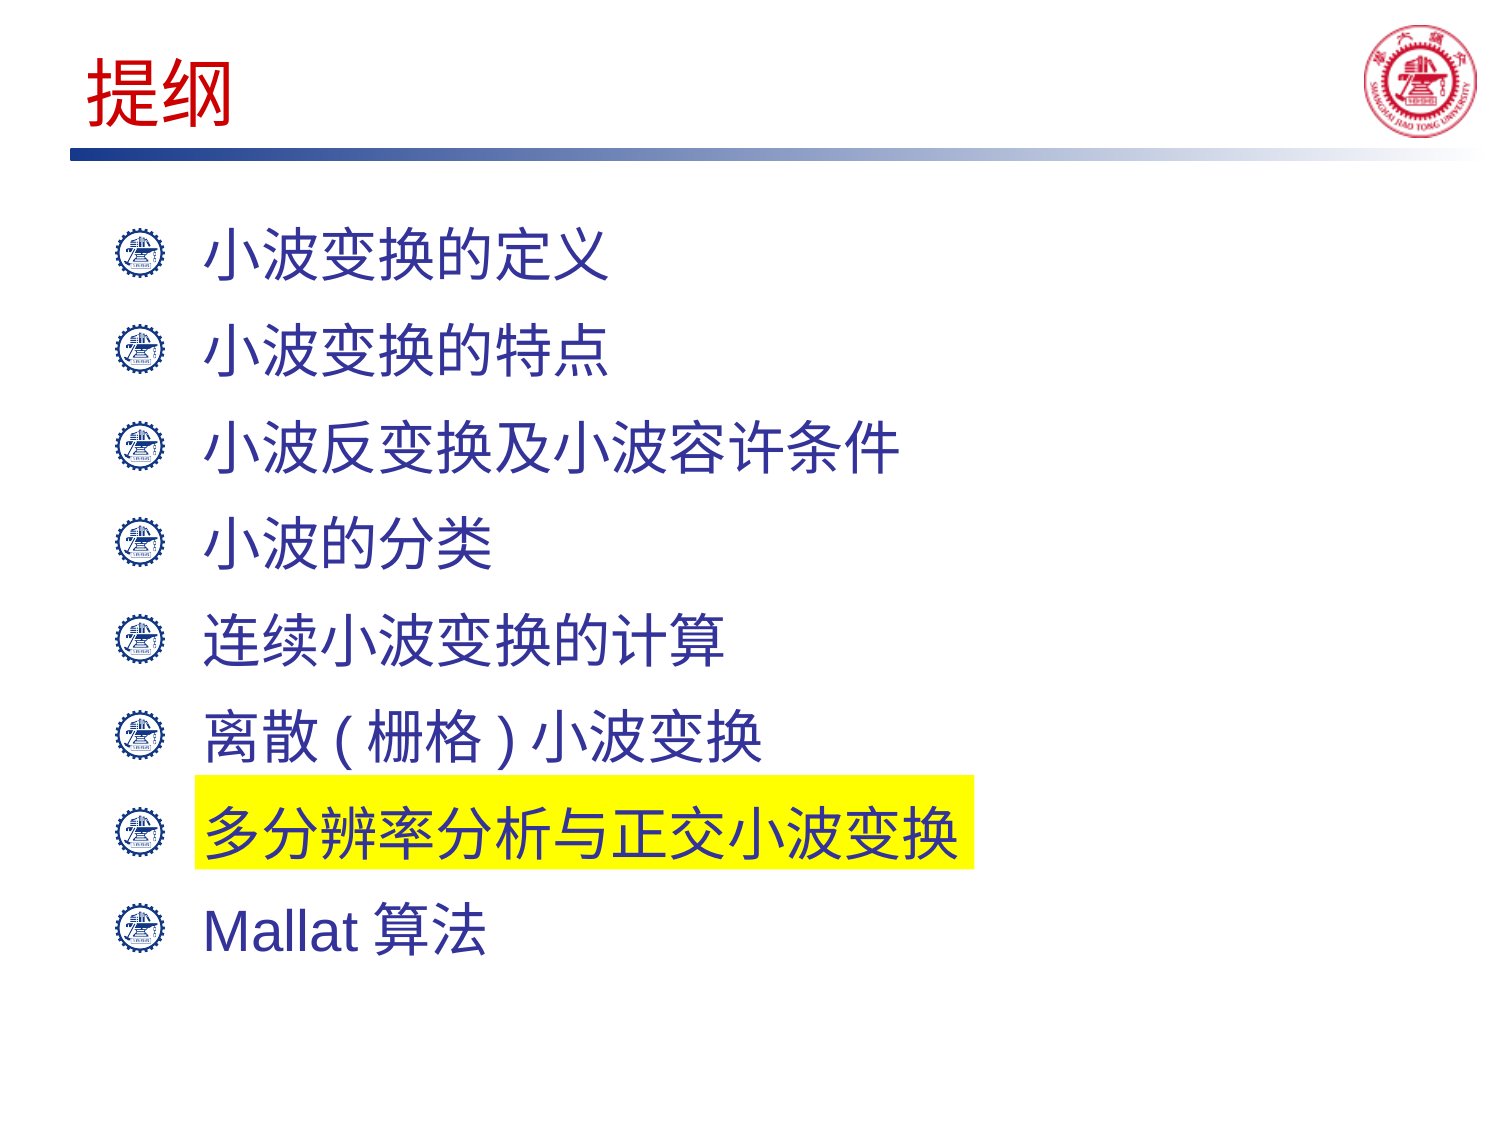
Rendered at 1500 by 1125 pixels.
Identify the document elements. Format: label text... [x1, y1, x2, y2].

list 小波变换的定义 小波变换的特点 小波反变换及小波容许条件 小波的分类 连续小波变换的计算 离散(栅格)小波变换 多分辨率分析与正交小波变换 Mallat算法 [100, 196, 1400, 1024]
picture [115, 710, 165, 760]
picture [115, 421, 165, 471]
picture [115, 228, 165, 278]
picture [115, 517, 165, 567]
picture [115, 903, 165, 953]
picture [115, 807, 165, 857]
picture [115, 614, 165, 664]
picture [1364, 25, 1477, 138]
title 提纲 [70, 31, 1164, 144]
picture [115, 324, 165, 374]
